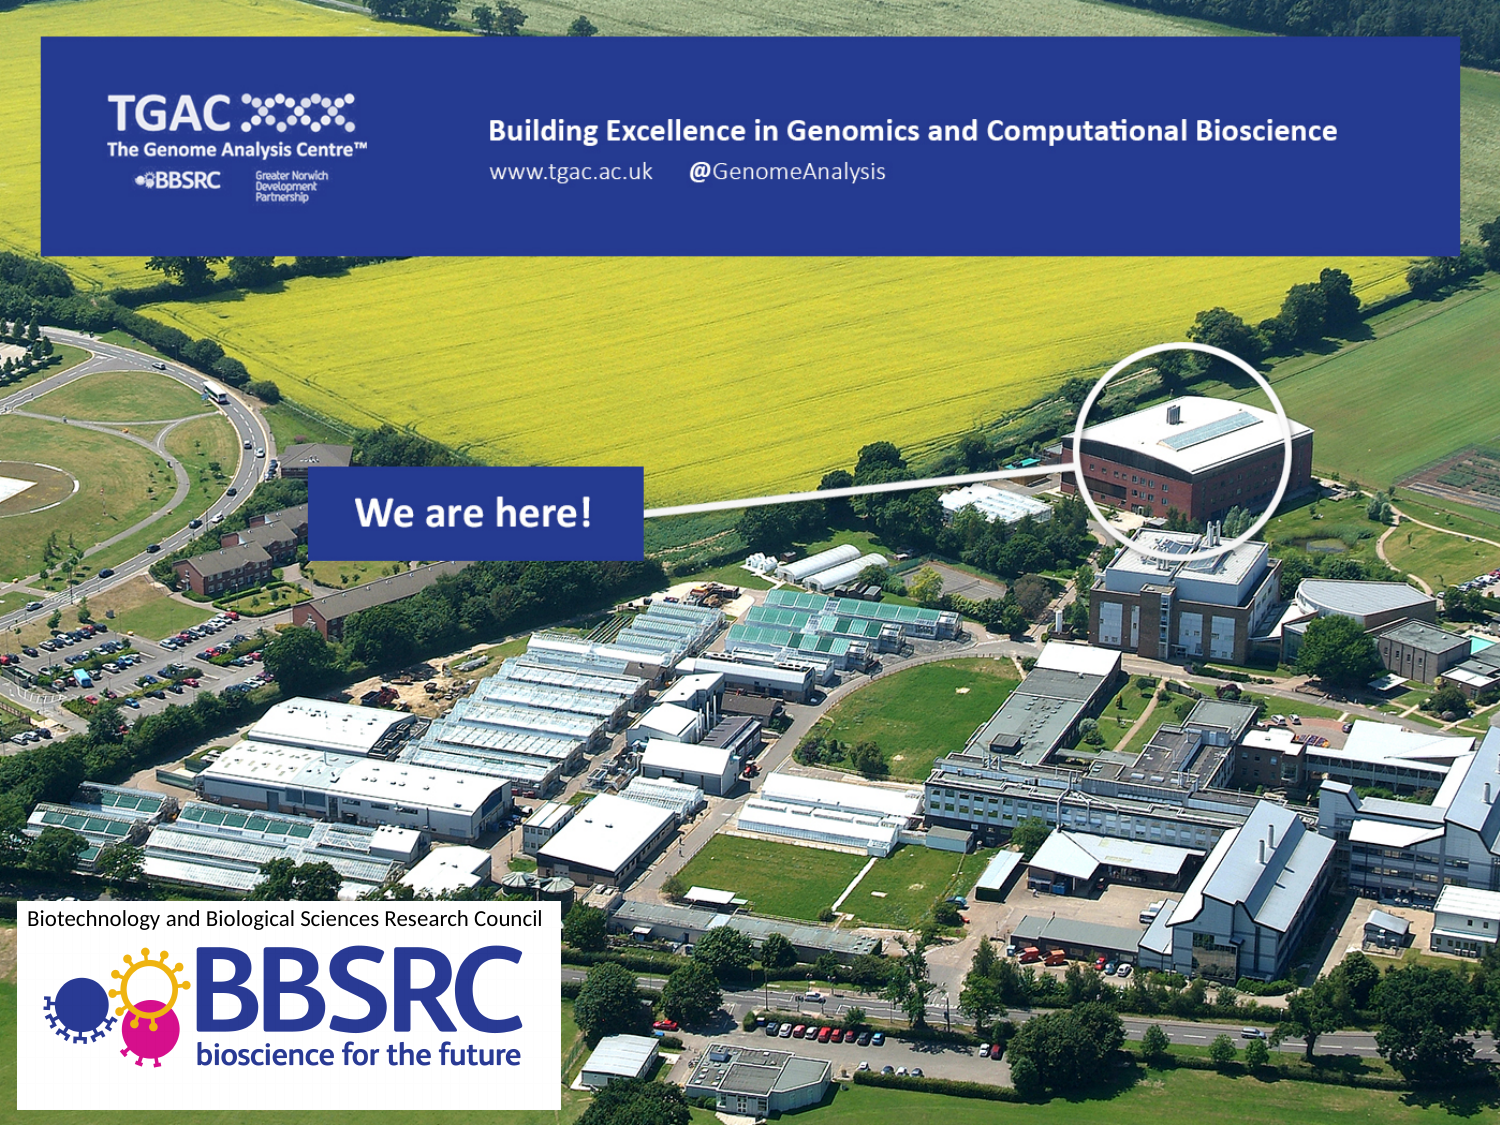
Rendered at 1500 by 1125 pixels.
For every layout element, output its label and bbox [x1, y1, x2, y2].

picture [0, 0, 1500, 1125]
text_box [10, 895, 562, 1110]
